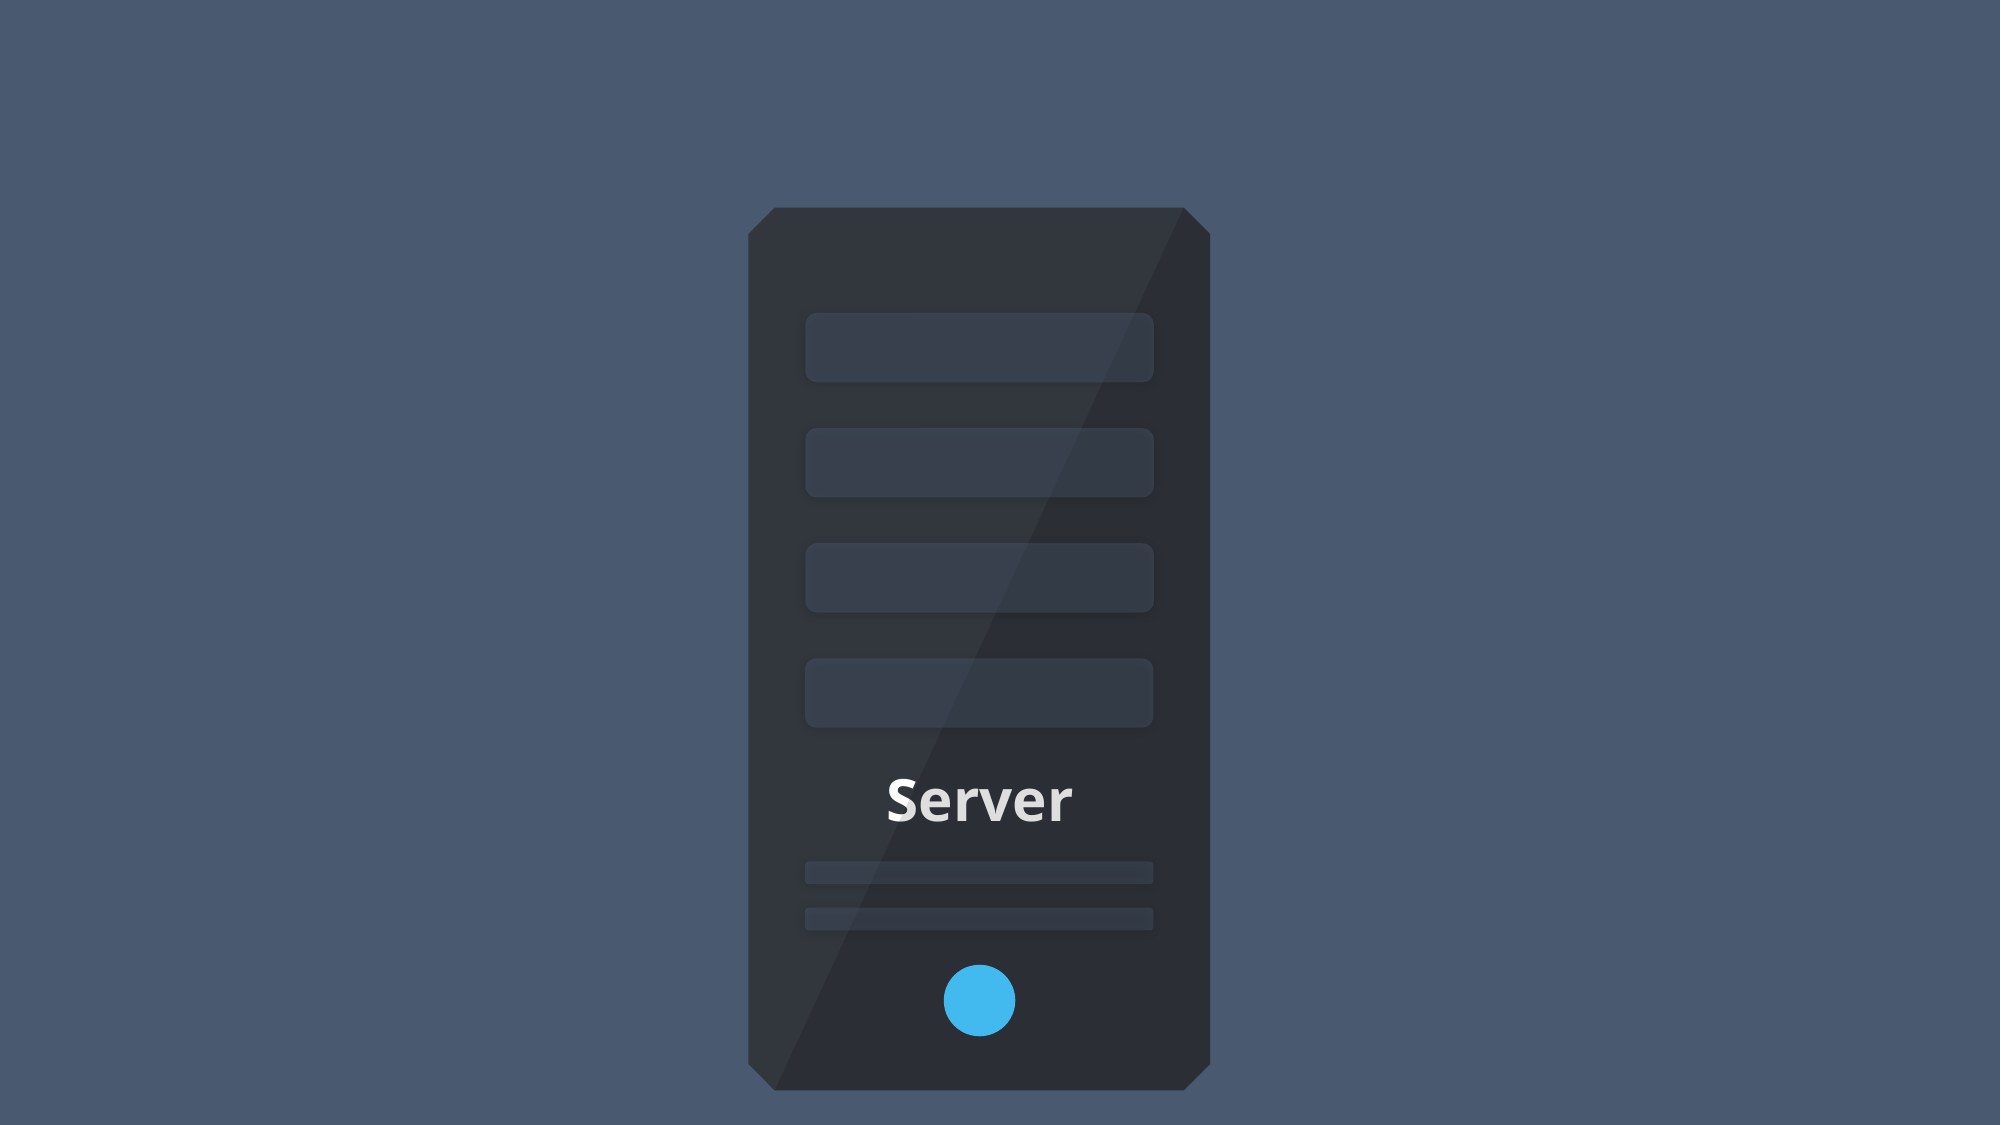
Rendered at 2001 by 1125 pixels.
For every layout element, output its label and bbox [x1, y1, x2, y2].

text_box [748, 207, 1211, 1091]
